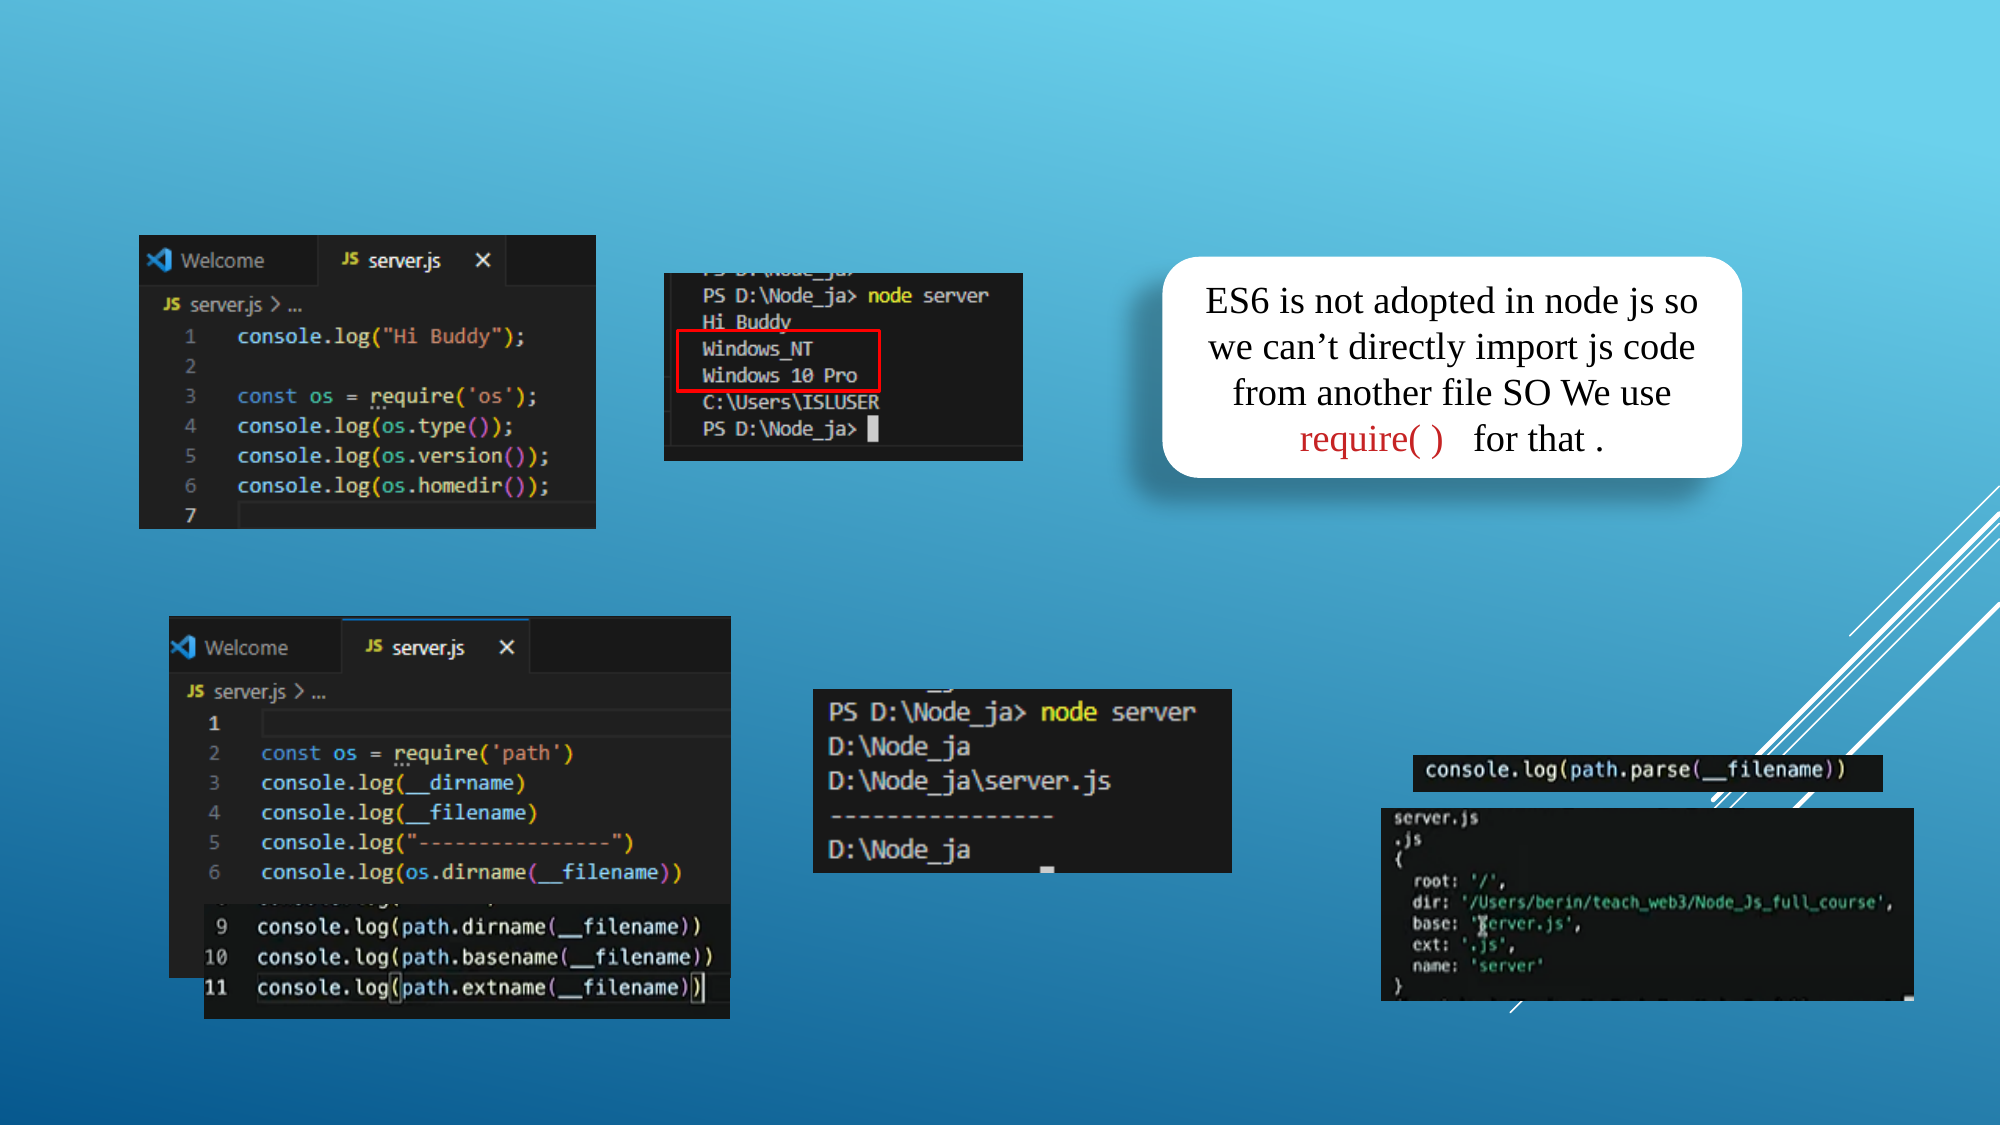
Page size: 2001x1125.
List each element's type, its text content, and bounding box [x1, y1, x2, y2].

picture [139, 235, 597, 529]
picture [812, 689, 1233, 874]
picture [1413, 755, 1883, 792]
picture [204, 904, 730, 1019]
picture [664, 273, 1023, 462]
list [169, 615, 732, 978]
text_box ES6 is not adopted in node js so we can’t directly import js code from another file SO We use require( ) for that . [1161, 255, 1744, 480]
picture [1381, 808, 1915, 1002]
